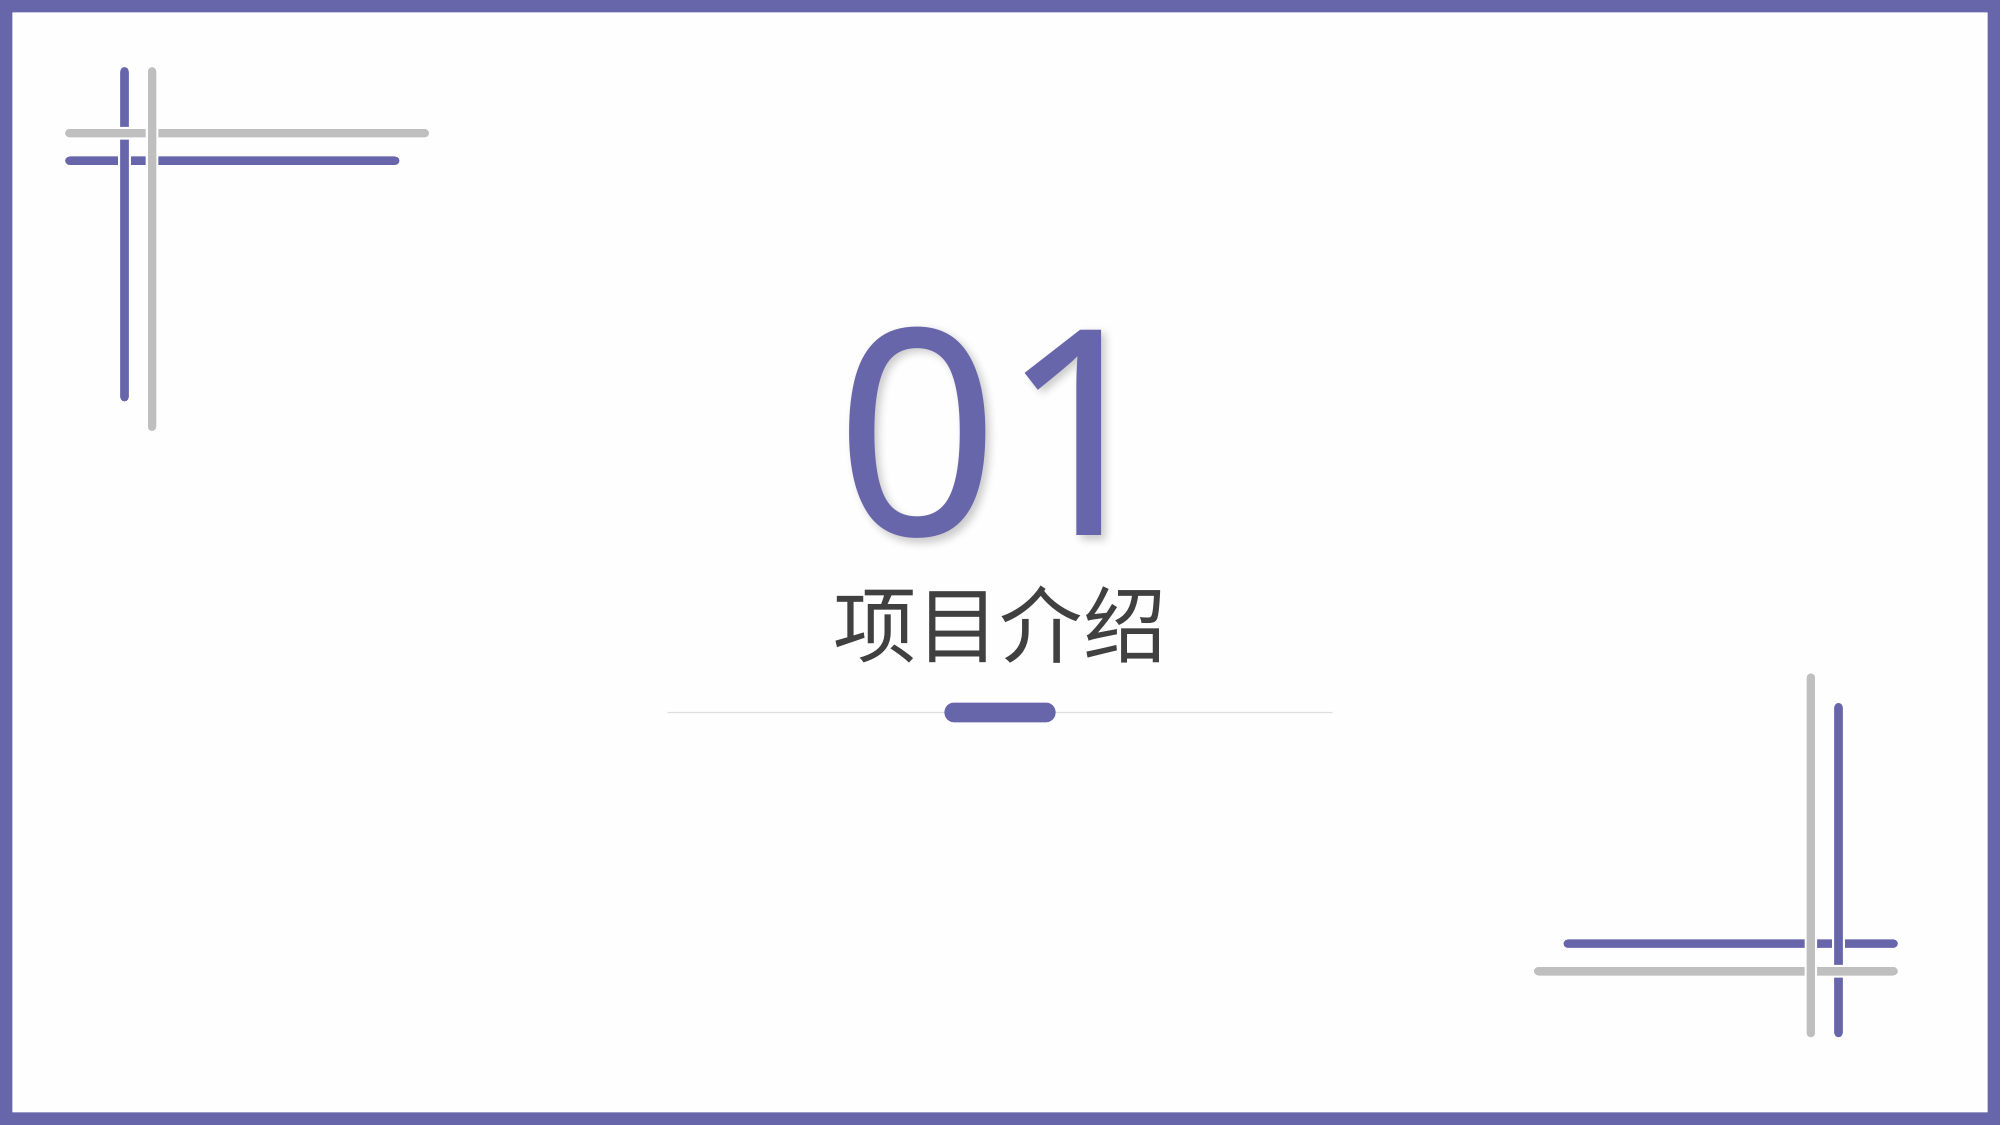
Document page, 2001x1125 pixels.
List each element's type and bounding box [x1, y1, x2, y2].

text_box [0, 0, 2000, 1125]
text_box [1532, 672, 1899, 1039]
text_box [63, 65, 431, 433]
text_box [667, 240, 1333, 723]
